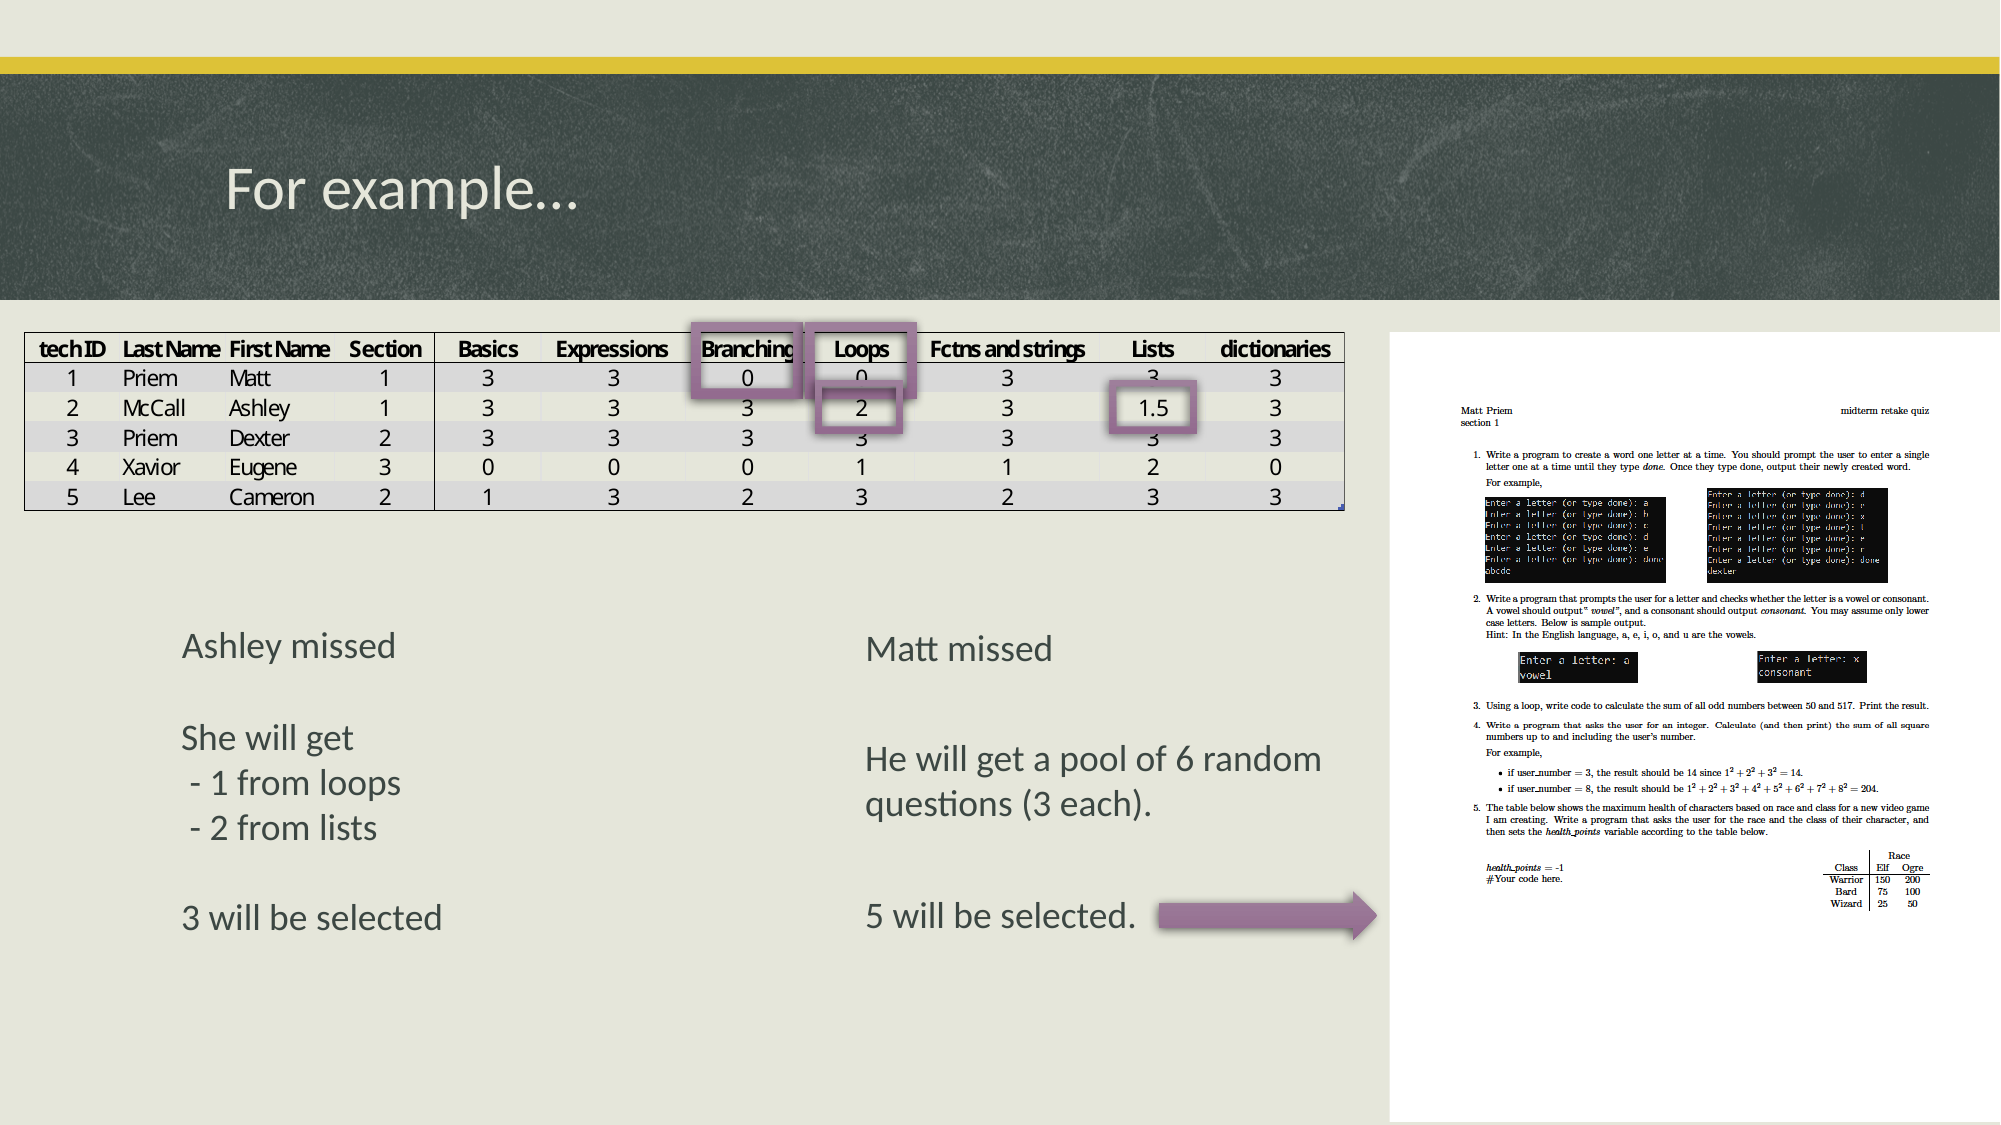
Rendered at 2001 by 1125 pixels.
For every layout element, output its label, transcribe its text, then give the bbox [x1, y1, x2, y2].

text_box Matt missed [850, 616, 1312, 676]
title For example… [210, 76, 1790, 300]
text_box He will get a pool of 6 random questions (3 each). [850, 727, 1346, 832]
text_box [804, 321, 917, 332]
text_box She will get - 1 from loops - 2 from lists 3 will be selected [166, 705, 611, 945]
text_box [690, 321, 799, 332]
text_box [24, 332, 1346, 512]
text_box [1158, 891, 1378, 940]
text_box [1389, 332, 2000, 1123]
text_box Ashley missed [167, 613, 455, 674]
picture [0, 74, 2000, 300]
text_box 5 will be selected. [850, 883, 1278, 989]
